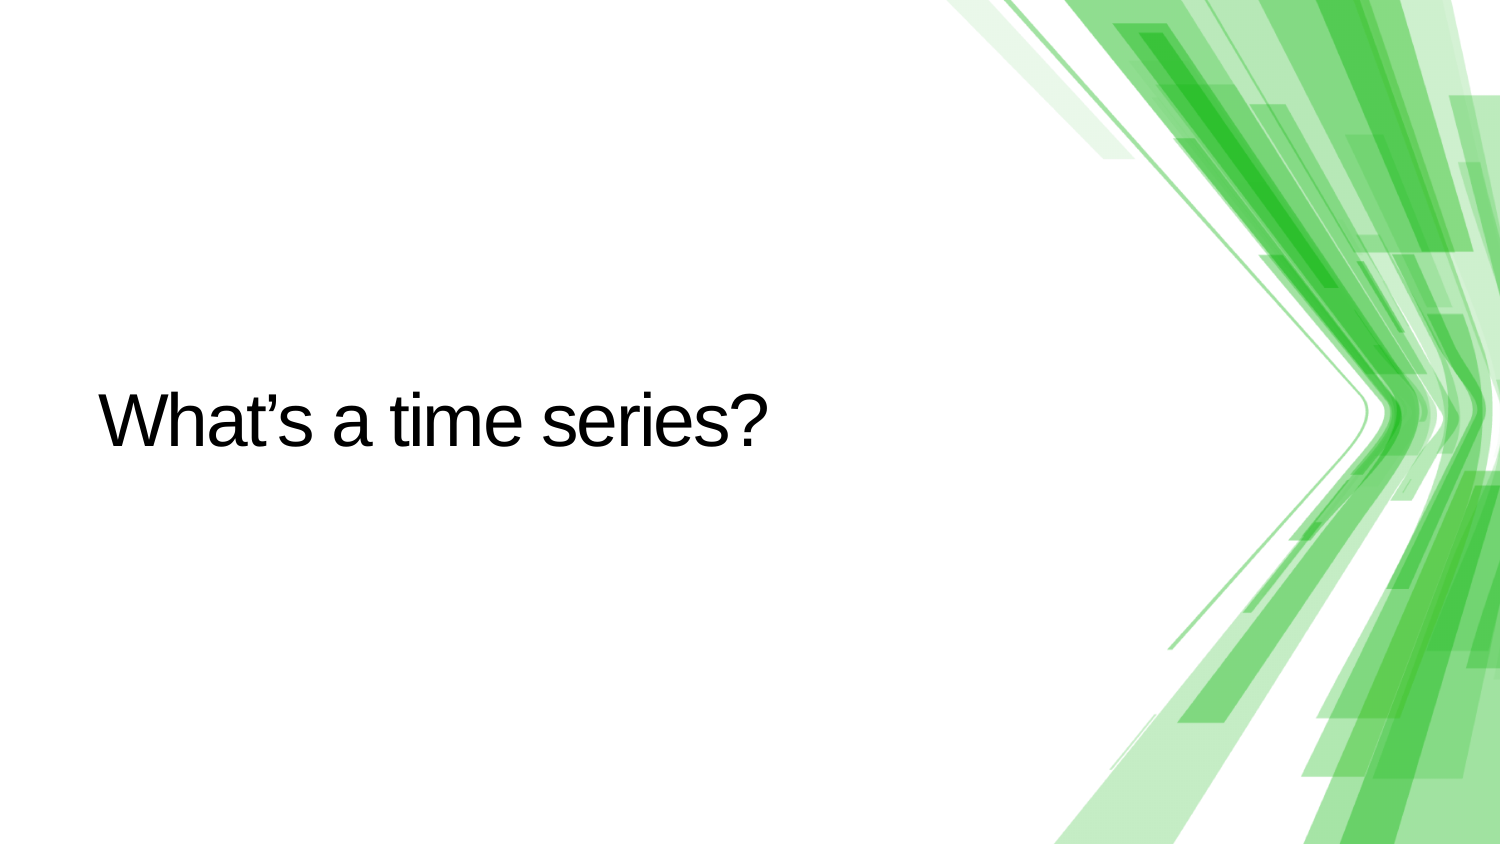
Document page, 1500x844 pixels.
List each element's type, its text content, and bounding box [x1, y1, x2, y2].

title What’s a time series? [98, 246, 1046, 599]
picture [945, 0, 1500, 844]
